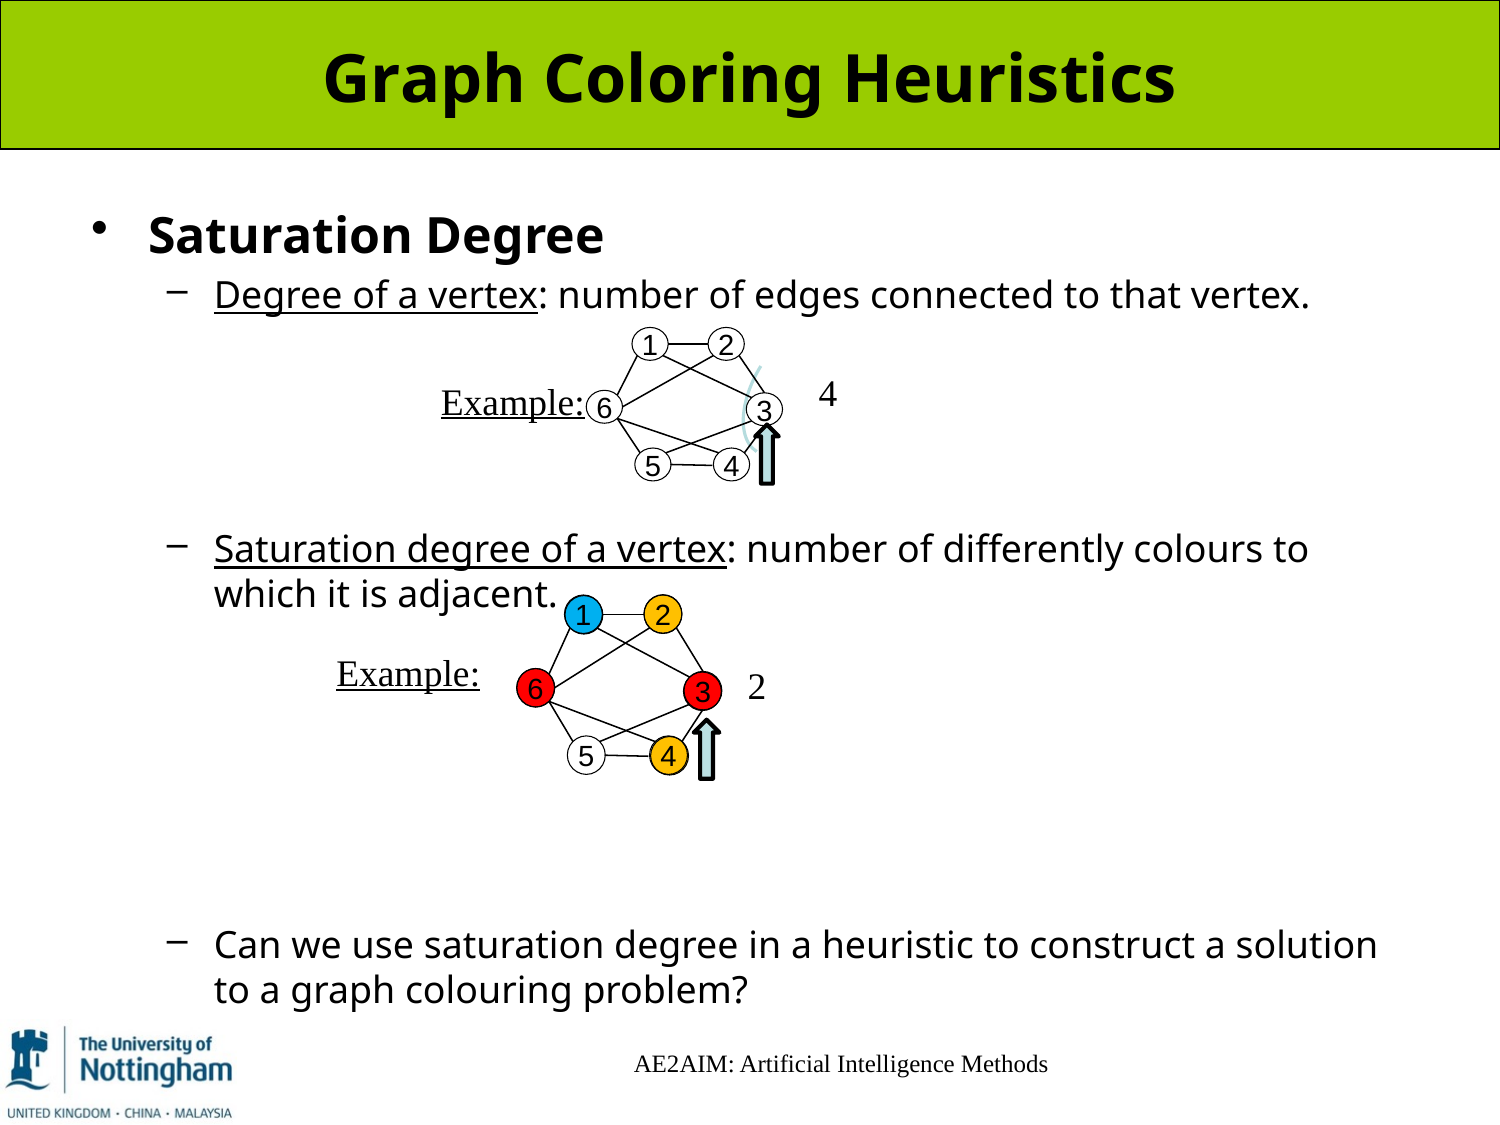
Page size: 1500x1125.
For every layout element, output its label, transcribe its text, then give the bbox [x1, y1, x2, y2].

list Saturation Degree Degree of a vertex: number of edges connected to that vertex. Saturation degree of a vertex: number of differently colours to which it is adjacent. Can we use saturation degree in a heuristic to construct a solution to a graph colouring problem? [76, 196, 1428, 1012]
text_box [548, 627, 553, 675]
text_box 1 [562, 592, 605, 626]
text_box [693, 709, 704, 742]
picture [0, 1019, 237, 1125]
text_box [660, 704, 690, 742]
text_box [690, 627, 704, 672]
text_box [585, 327, 783, 482]
footer AE2AIM: Artificial Intelligence Methods [430, 1039, 1259, 1118]
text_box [596, 627, 690, 678]
title Graph Coloring Heuristics [53, 2, 1447, 149]
text_box 2 [641, 592, 684, 626]
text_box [321, 641, 964, 779]
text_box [425, 312, 1017, 484]
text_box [548, 701, 656, 742]
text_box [554, 627, 650, 688]
